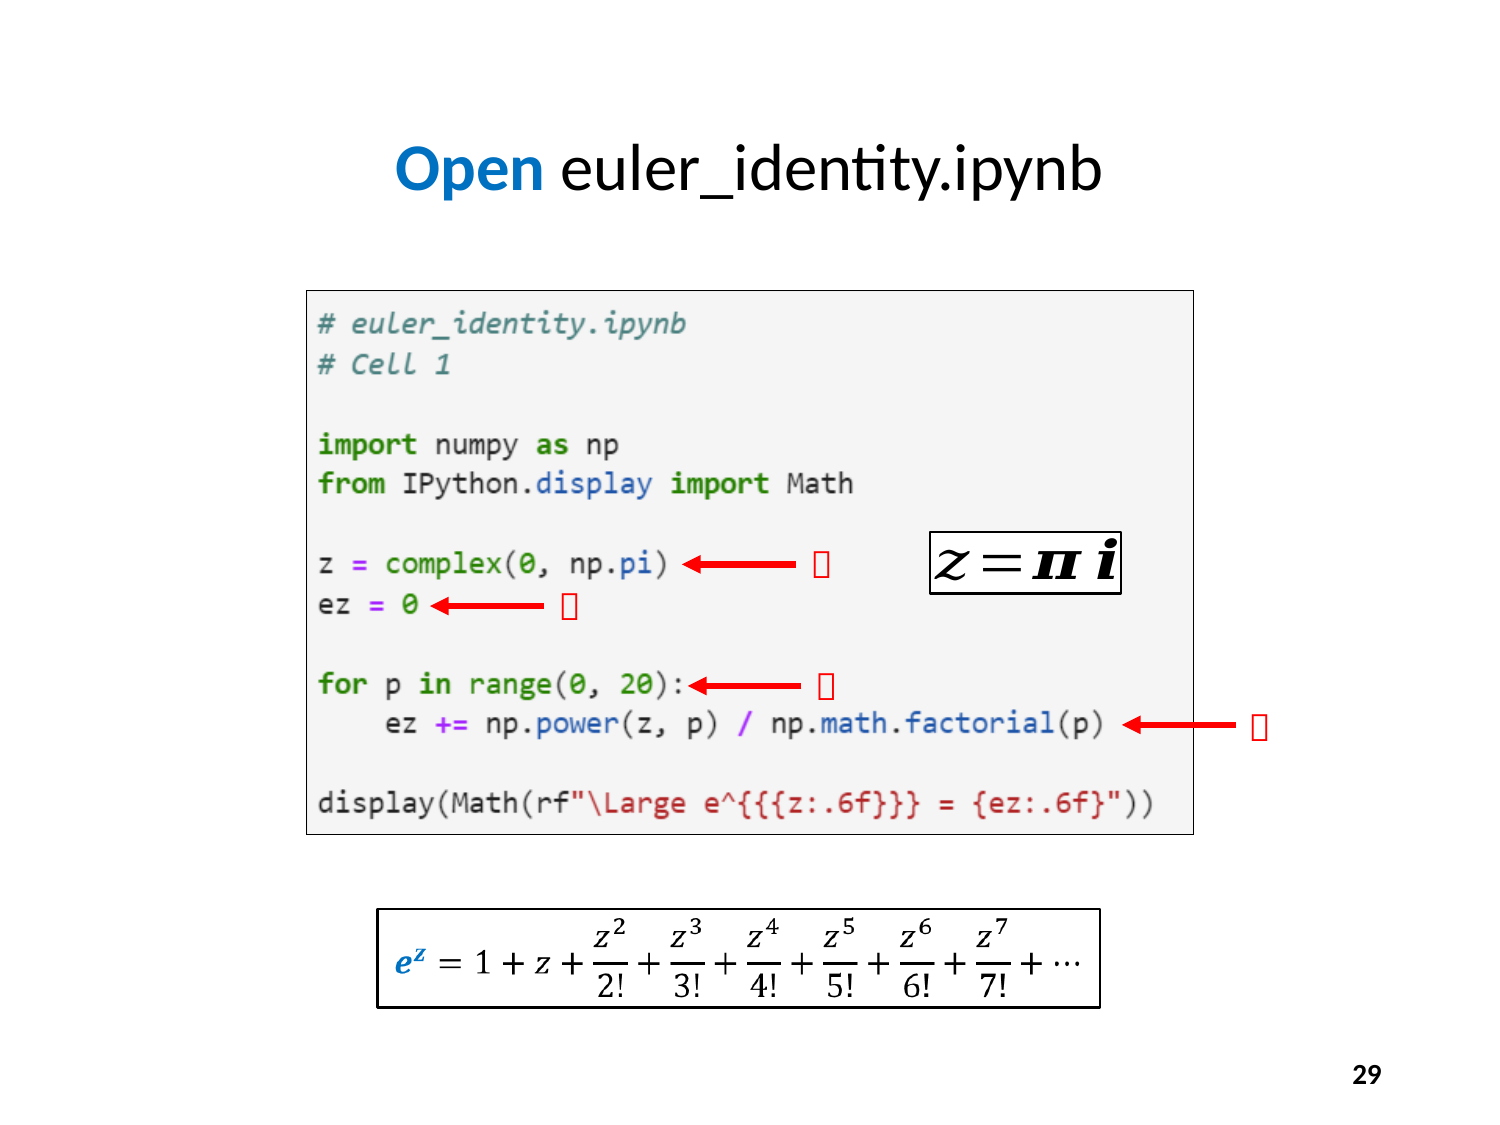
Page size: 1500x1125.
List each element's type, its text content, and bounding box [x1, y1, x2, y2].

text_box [429, 575, 607, 637]
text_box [687, 655, 864, 717]
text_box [681, 534, 859, 595]
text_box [1121, 696, 1297, 757]
picture [378, 910, 1100, 1007]
picture [306, 290, 1194, 835]
title Open euler_identity.ipynb [103, 59, 1397, 278]
slide_number 29 [1059, 1042, 1397, 1103]
